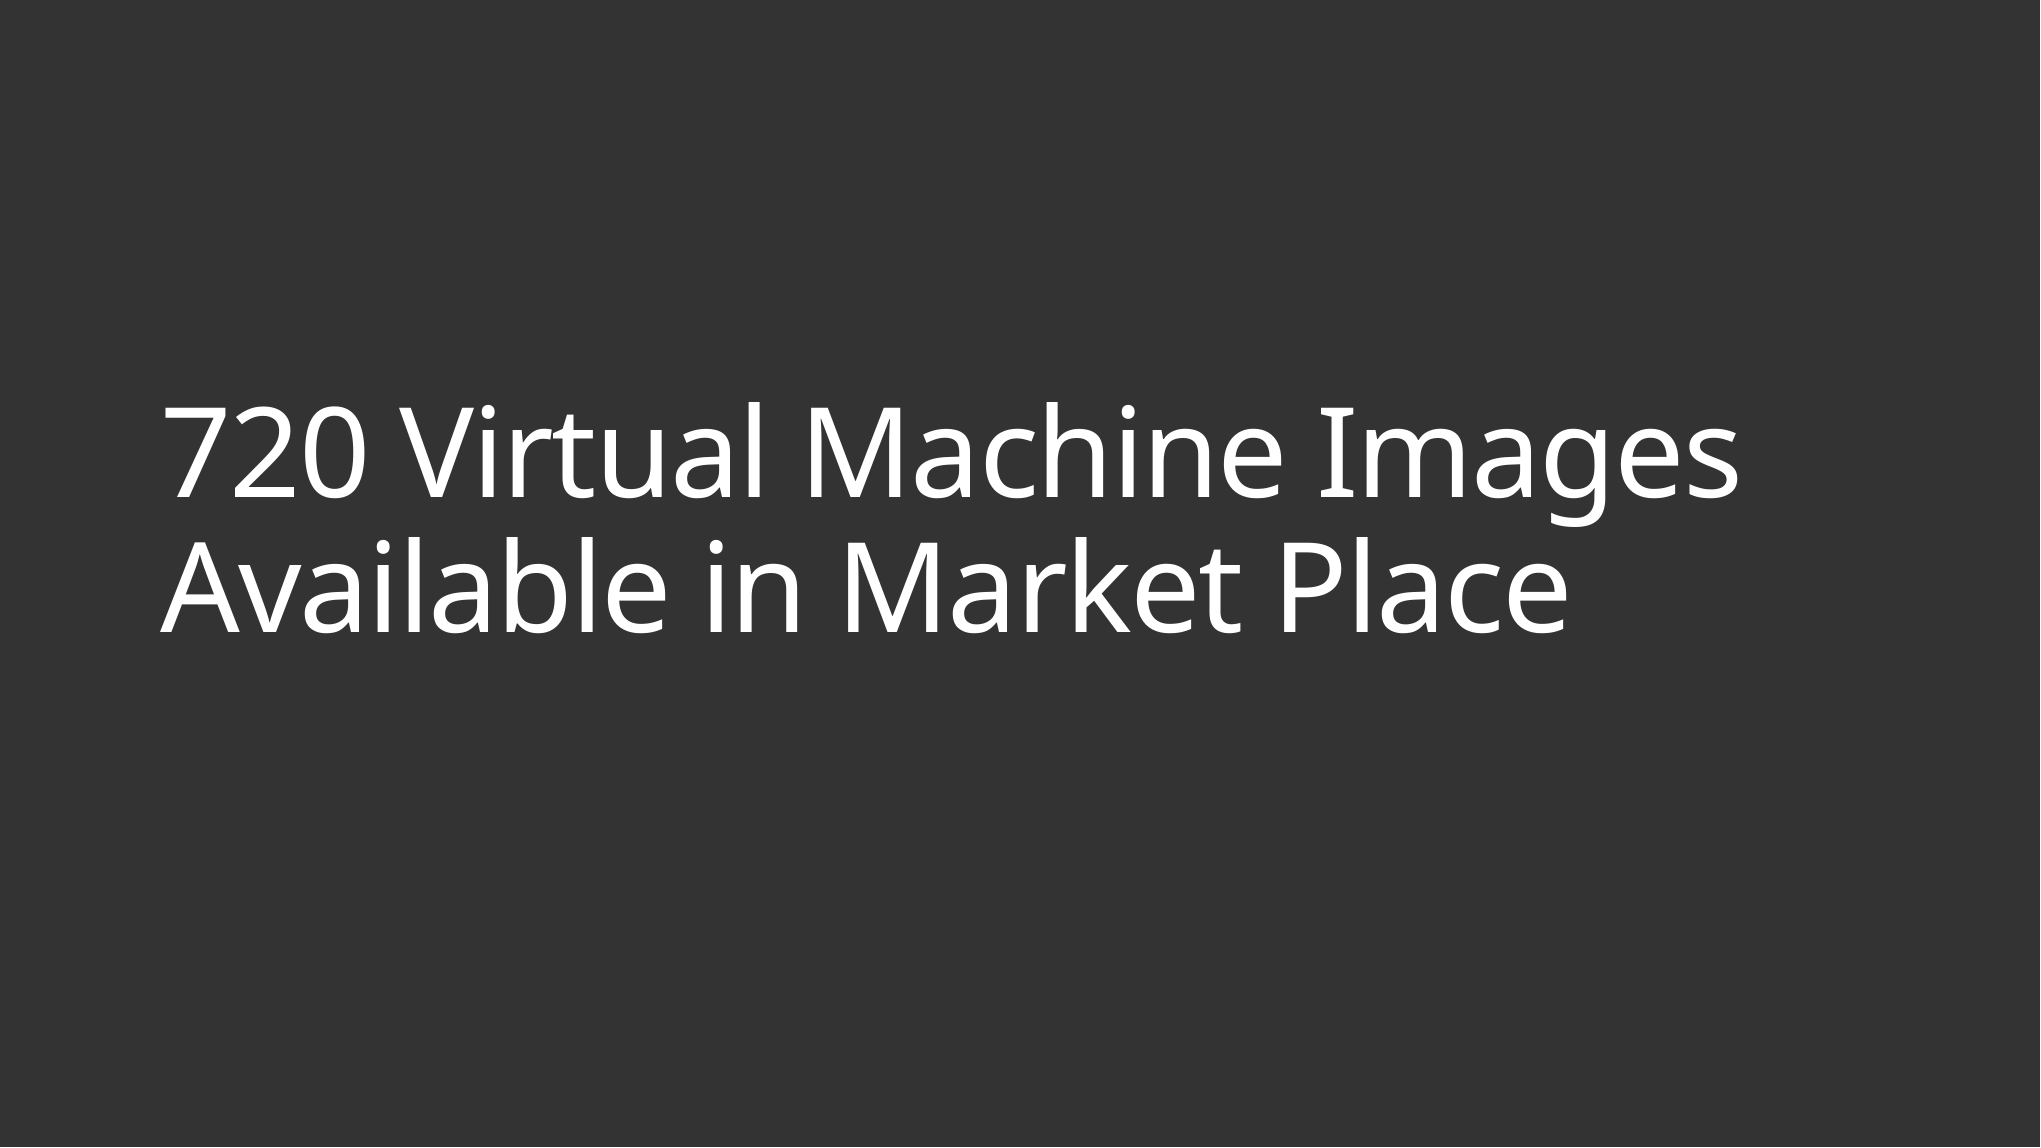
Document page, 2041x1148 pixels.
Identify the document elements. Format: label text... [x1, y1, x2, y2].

title 720 Virtual Machine Images Available in Market Place [136, 374, 1996, 678]
